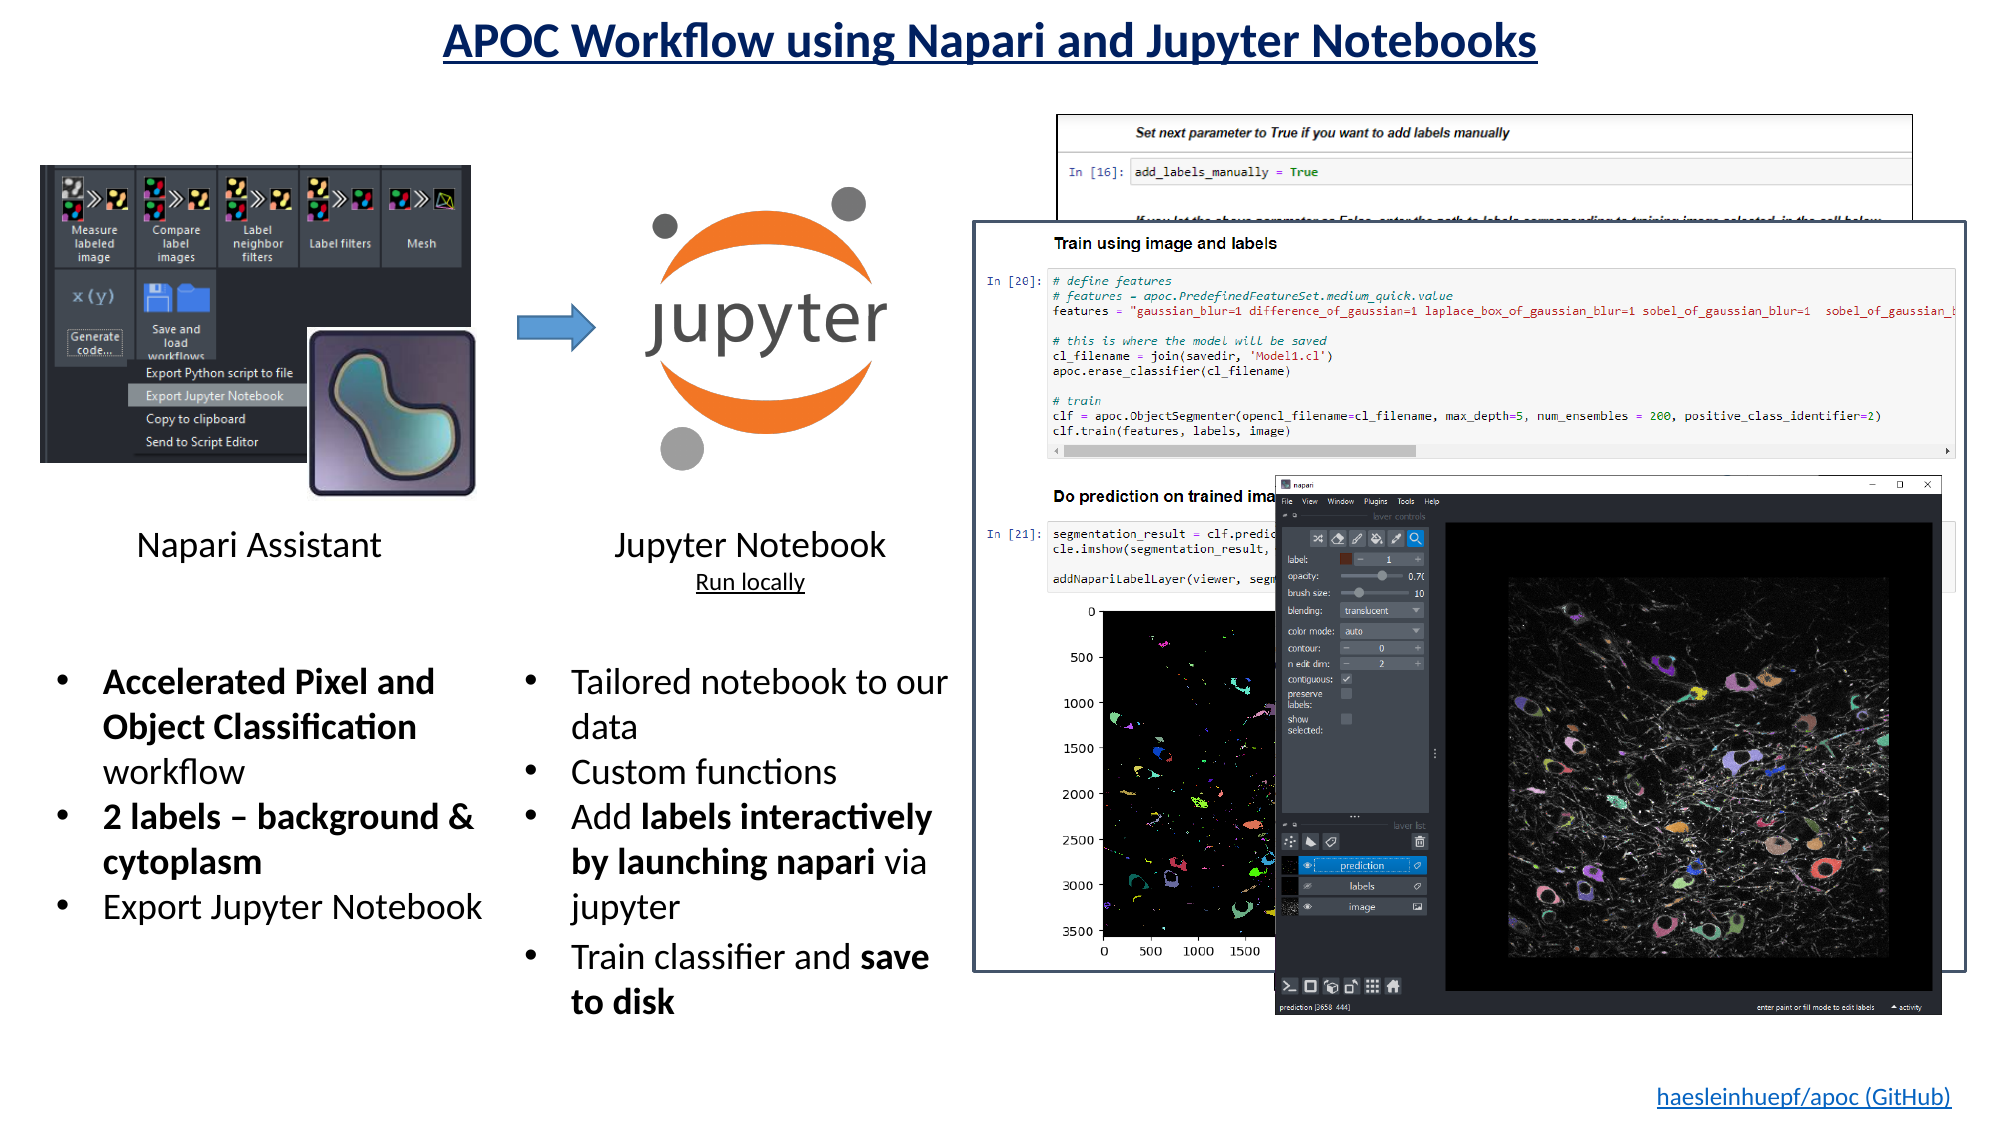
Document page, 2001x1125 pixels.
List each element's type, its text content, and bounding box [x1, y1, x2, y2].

picture [40, 164, 477, 502]
text_box Jupyter Notebook Run locally [598, 512, 903, 603]
text_box Accelerated Pixel and Object Classification workflow 2 labels – background & cytoplasm Export Jupyter Notebook [40, 649, 508, 935]
text_box Train classifier and save to disk [509, 924, 949, 1091]
text_box haesleinhuepf/apoc (GitHub) [1641, 1072, 2000, 1118]
picture [642, 183, 892, 472]
text_box [518, 305, 595, 350]
picture [975, 115, 1964, 1016]
text_box Napari Assistant [121, 512, 427, 573]
title APOC Workflow using Napari and Jupyter Notebooks [27, 0, 1954, 142]
text_box Tailored notebook to our data Custom functions Add labels interactively by launching napari via jupyter [509, 649, 970, 935]
